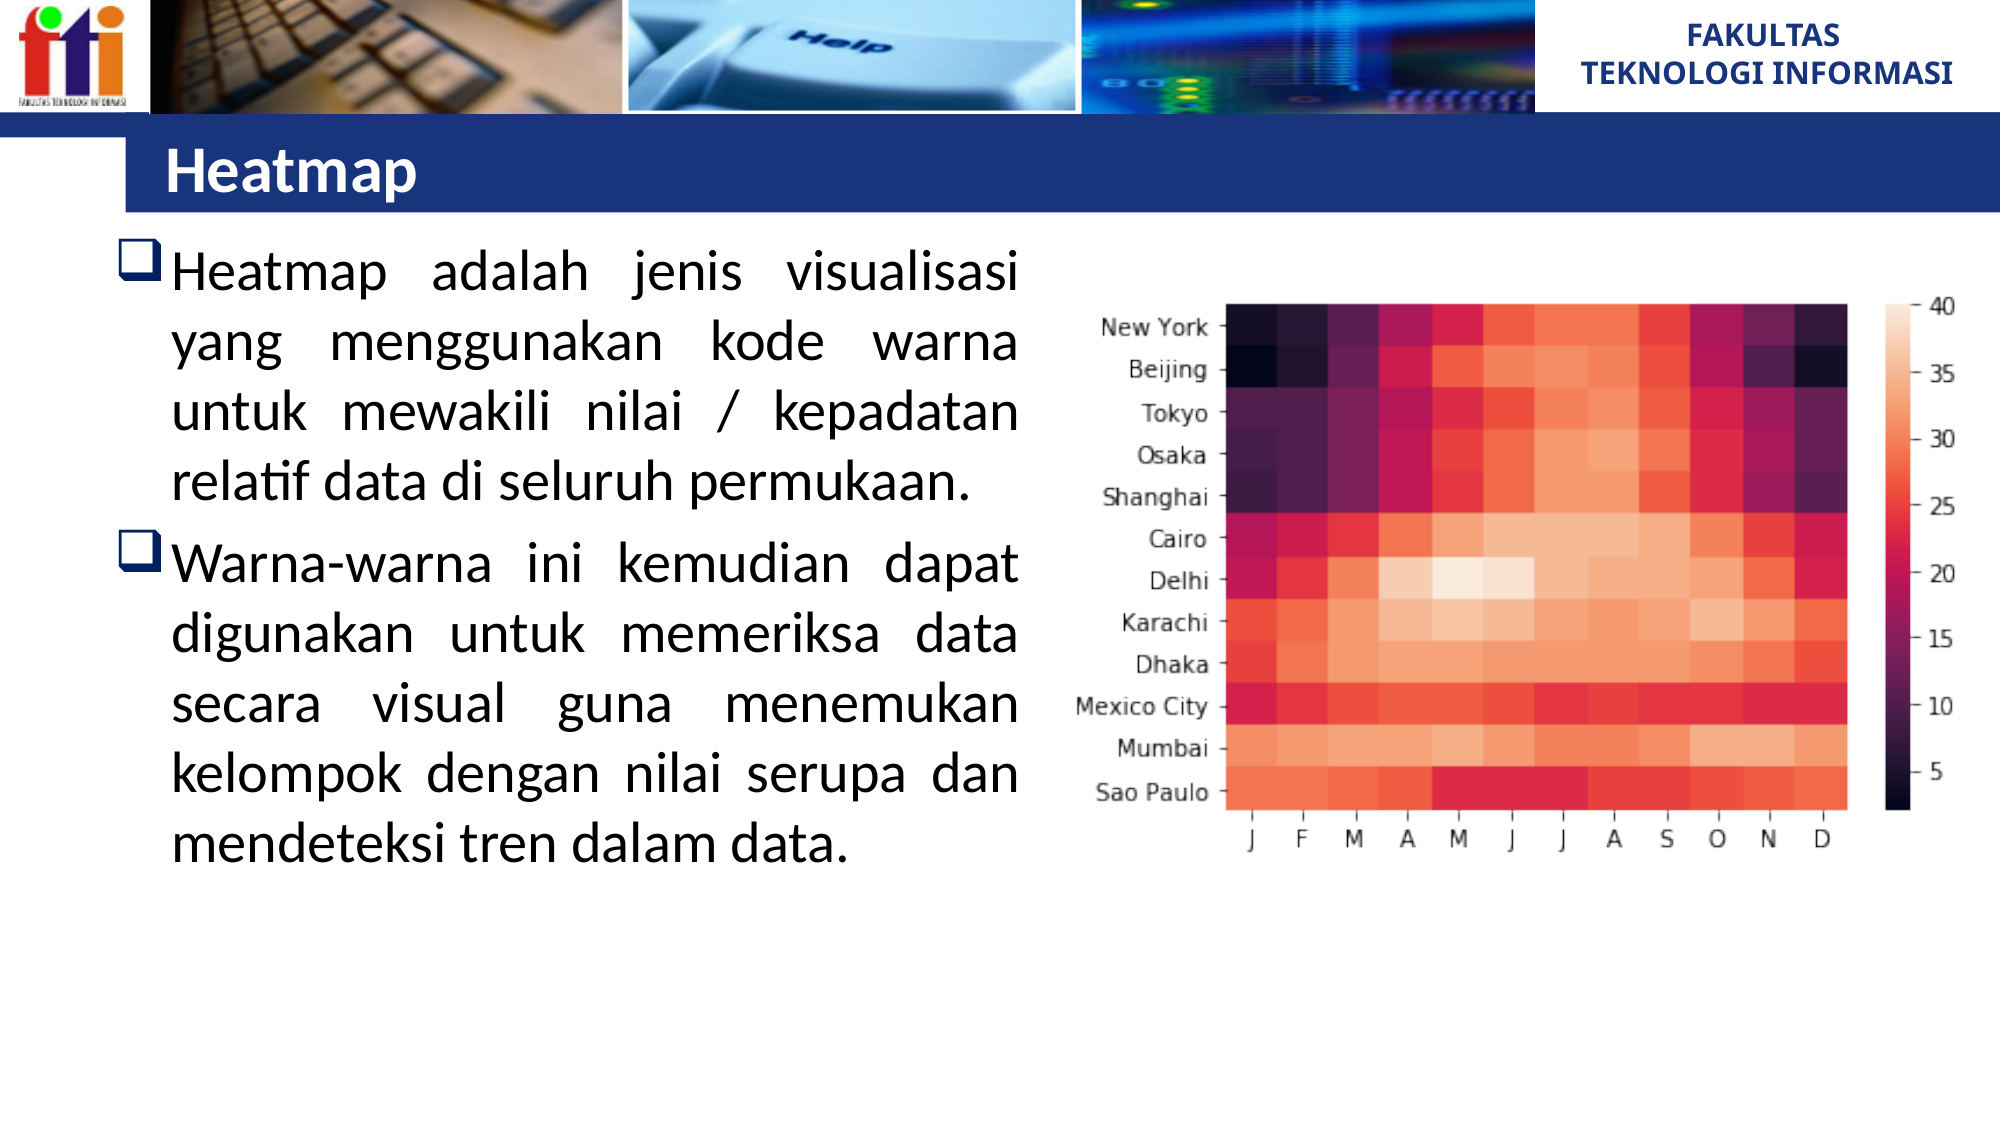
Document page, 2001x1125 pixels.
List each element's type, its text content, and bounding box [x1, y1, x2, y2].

list Heatmap adalah jenis visualisasi yang menggunakan kode warna untuk mewakili nilai / kepadatan relatif data di seluruh permukaan. Warna-warna ini kemudian dapat digunakan untuk memeriksa data secara visual guna menemukan kelompok dengan nilai serupa dan mendeteksi tren dalam data. [99, 224, 1036, 1038]
picture [19, 6, 126, 106]
picture [149, 0, 1535, 114]
picture [1058, 281, 1974, 867]
title Heatmap [149, 119, 1934, 213]
